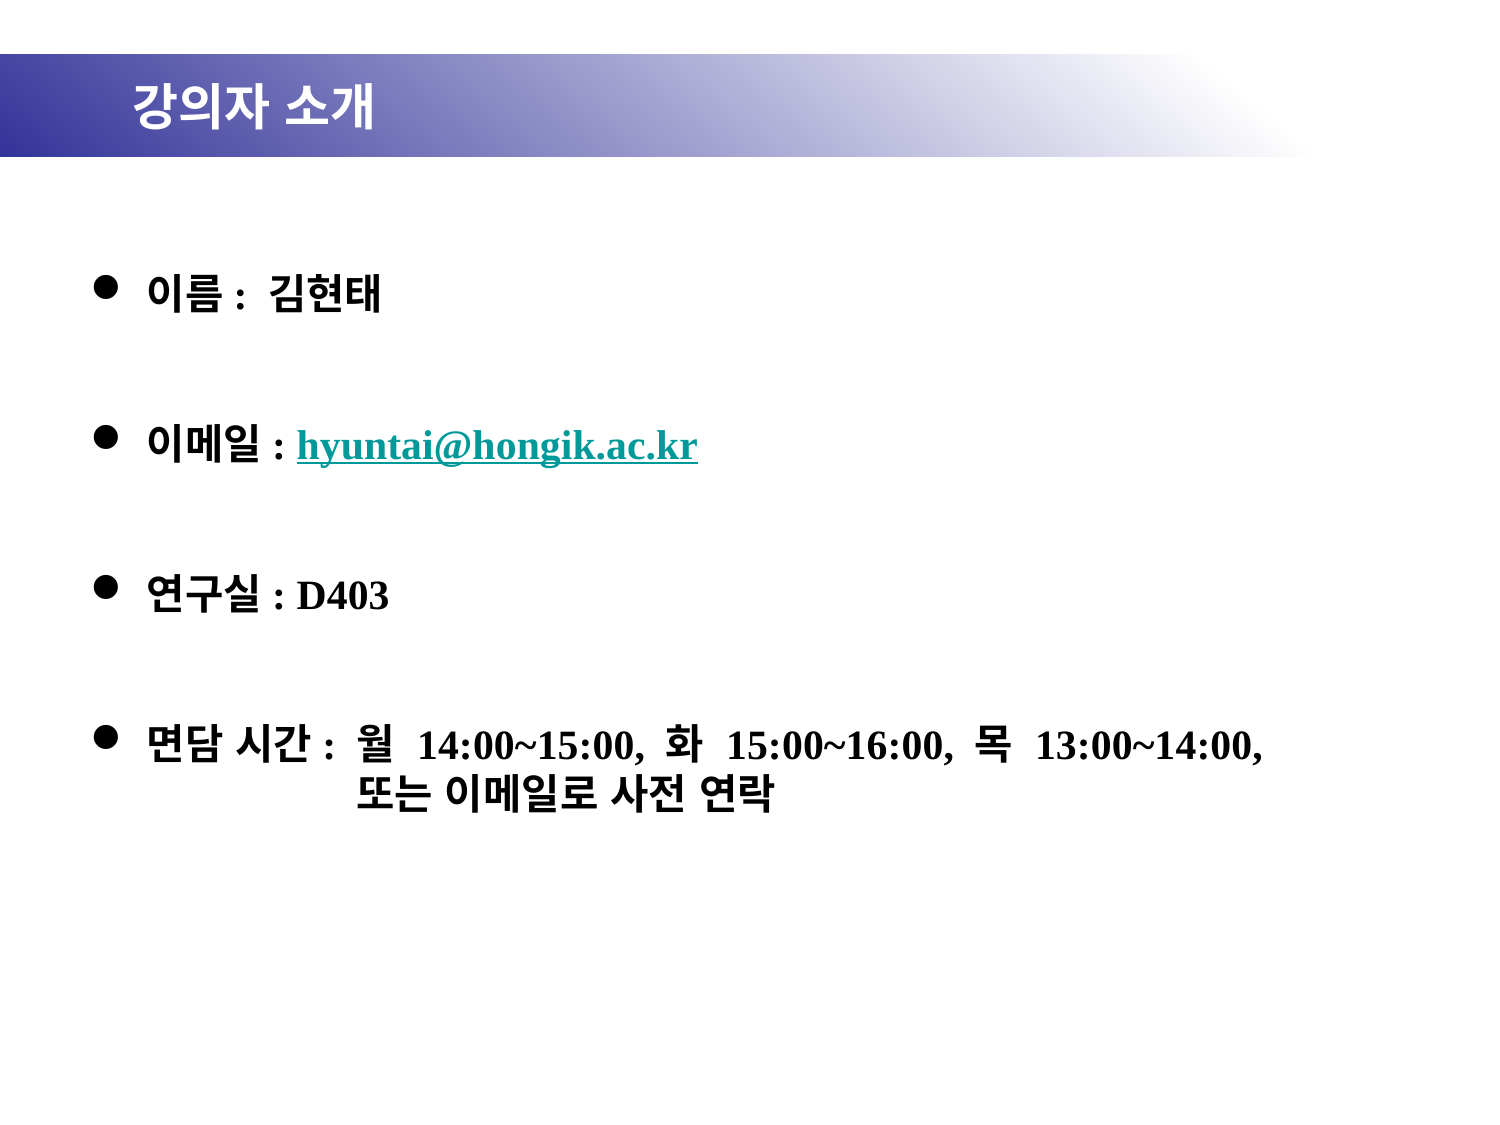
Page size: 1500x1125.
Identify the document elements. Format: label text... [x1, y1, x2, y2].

text_box 이름: 김현태 이메일: hyuntai@hongik.ac.kr 연구실: D403 면담 시간: 월 14:00~15:00, 화 15:00~16:00, 목 13:00~14:00, 또는 이메일로 사전 연락 [75, 260, 1426, 826]
text_box [0, 0, 1500, 75]
text_box 강의자 소개 [0, 75, 1500, 158]
